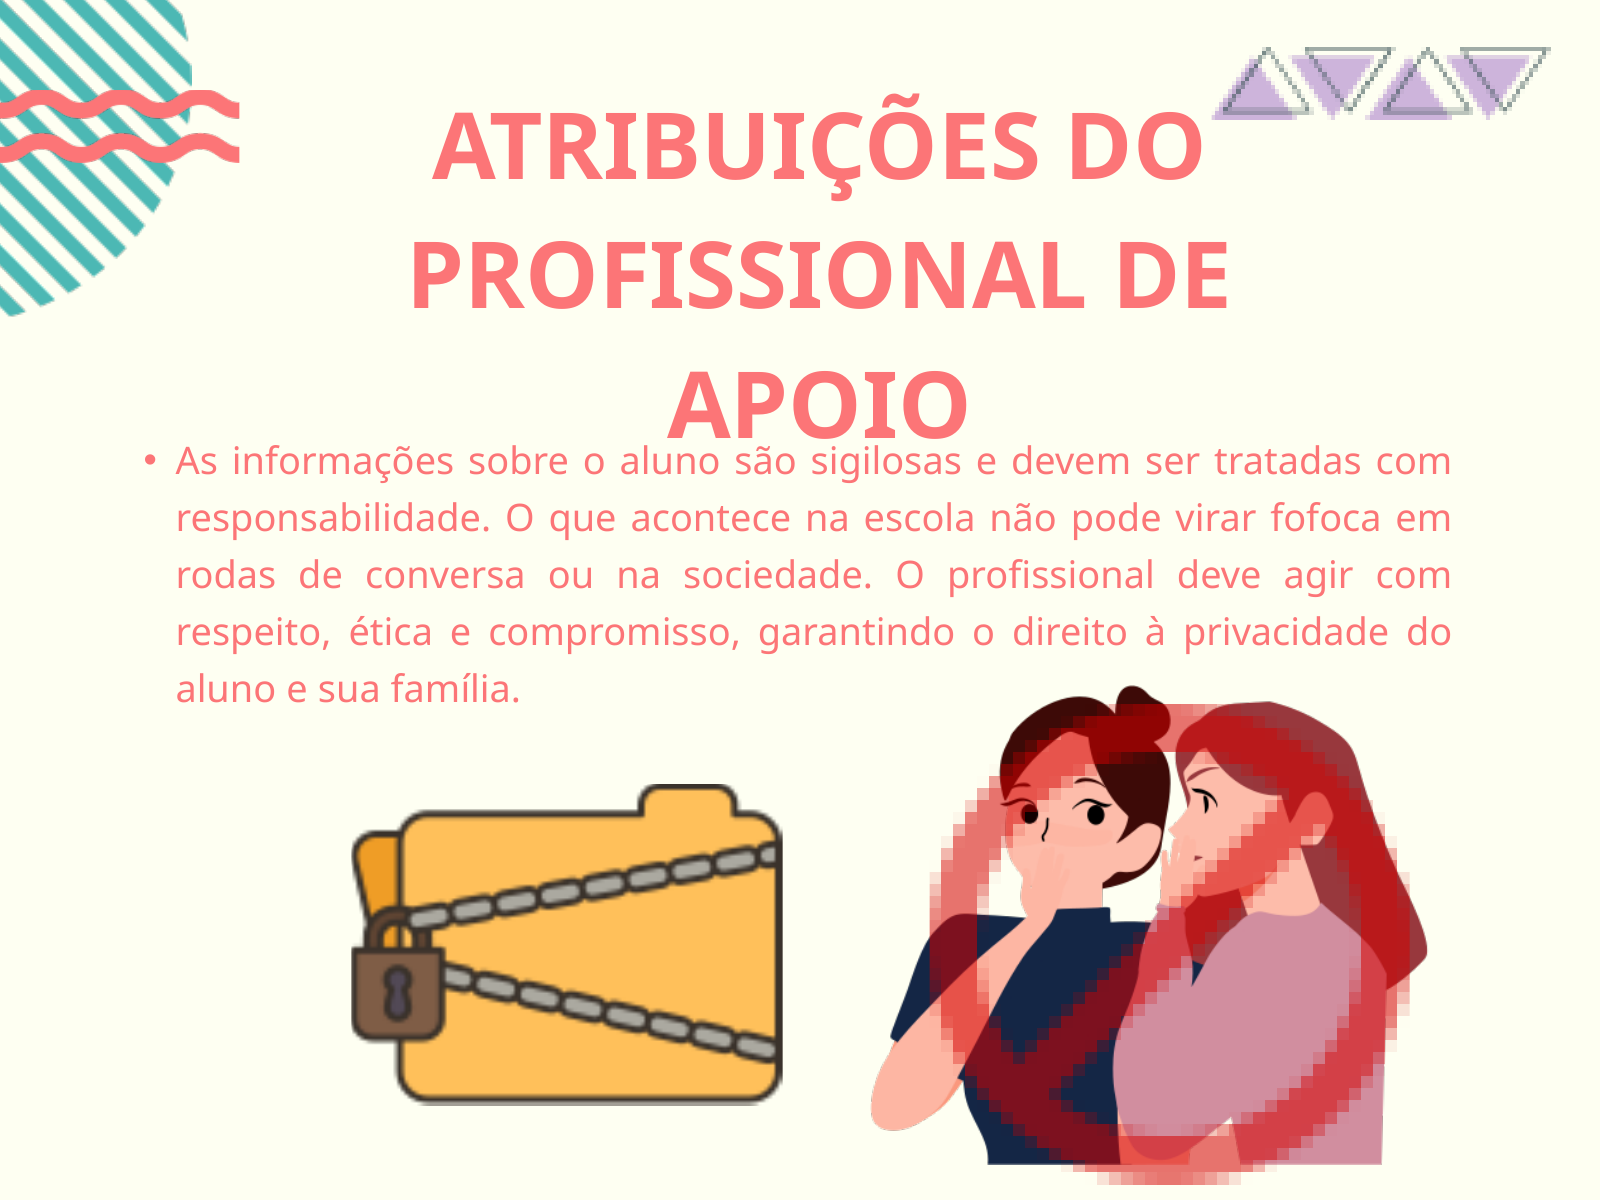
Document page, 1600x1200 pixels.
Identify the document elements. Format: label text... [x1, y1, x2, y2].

text_box [0, 164, 193, 324]
text_box ATRIBUIÇÕES DO PROFISSIONAL DE APOIO [258, 68, 1382, 458]
text_box [351, 784, 783, 1106]
text_box [869, 710, 929, 1165]
text_box [0, 0, 193, 90]
text_box [1211, 47, 1552, 121]
text_box [1410, 710, 1436, 1165]
text_box [0, 90, 240, 164]
text_box [929, 710, 1410, 1185]
text_box As informações sobre o aluno são sigilosas e devem ser tratadas com responsabilidade. O que acontece na escola não pode virar fofoca em rodas de conversa ou na sociedade. O profissional deve agir com respeito, ética e compromisso, garantindo o direito à privacidade do aluno e sua família. [111, 425, 1454, 710]
